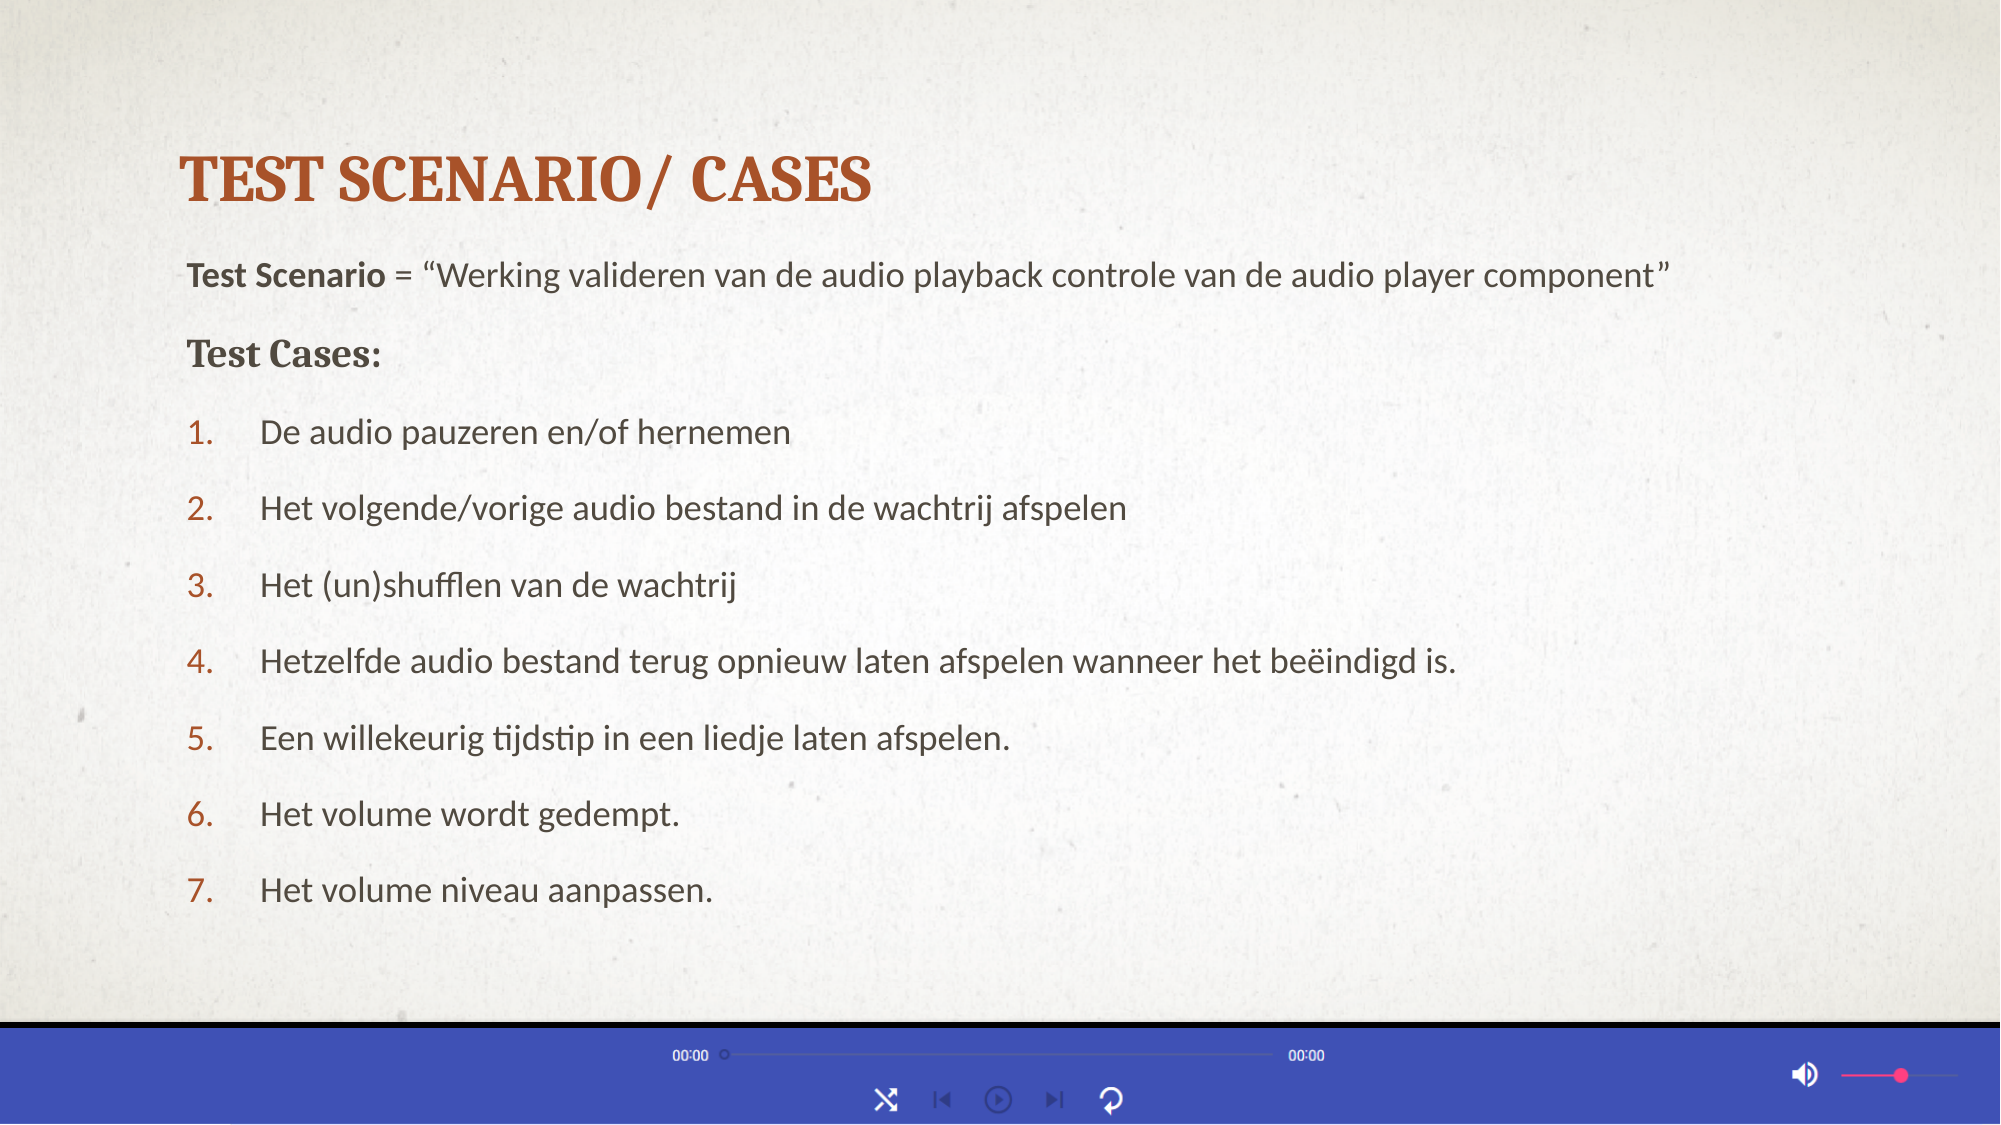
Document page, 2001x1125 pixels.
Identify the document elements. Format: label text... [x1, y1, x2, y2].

list Test Scenario = “Werking valideren van de audio playback controle van de audio player component” Test Cases: De audio pauzeren en/of hernemen Het volgende/vorige audio bestand in de wachtrij afspelen Het (un)shufflen van de wachtrij Hetzelfde audio bestand terug opnieuw laten afspelen wanneer het beëindigd is. Een willekeurig tijdstip in een liedje laten afspelen. Het volume wordt gedempt. Het volume niveau aanpassen. [164, 248, 1740, 924]
picture [0, 0, 2001, 1125]
title Test Scenario/ Cases [164, 36, 1740, 224]
